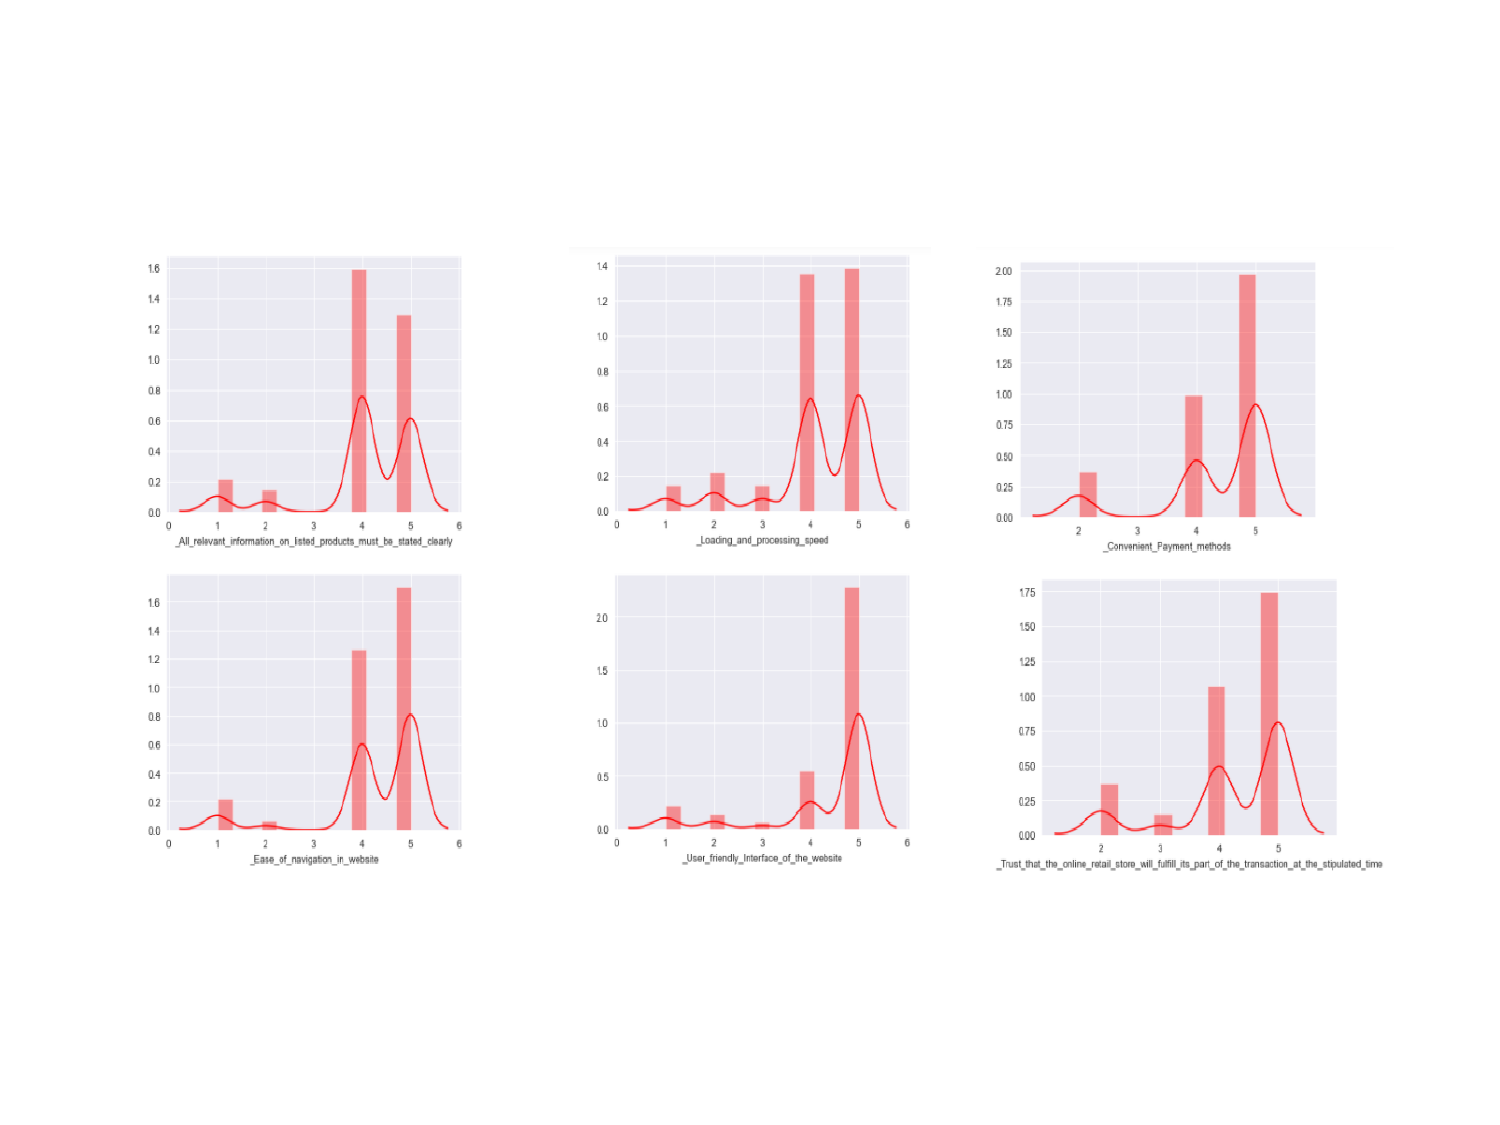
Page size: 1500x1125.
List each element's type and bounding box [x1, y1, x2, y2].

picture [129, 238, 495, 878]
picture [975, 247, 1394, 885]
picture [568, 247, 932, 878]
